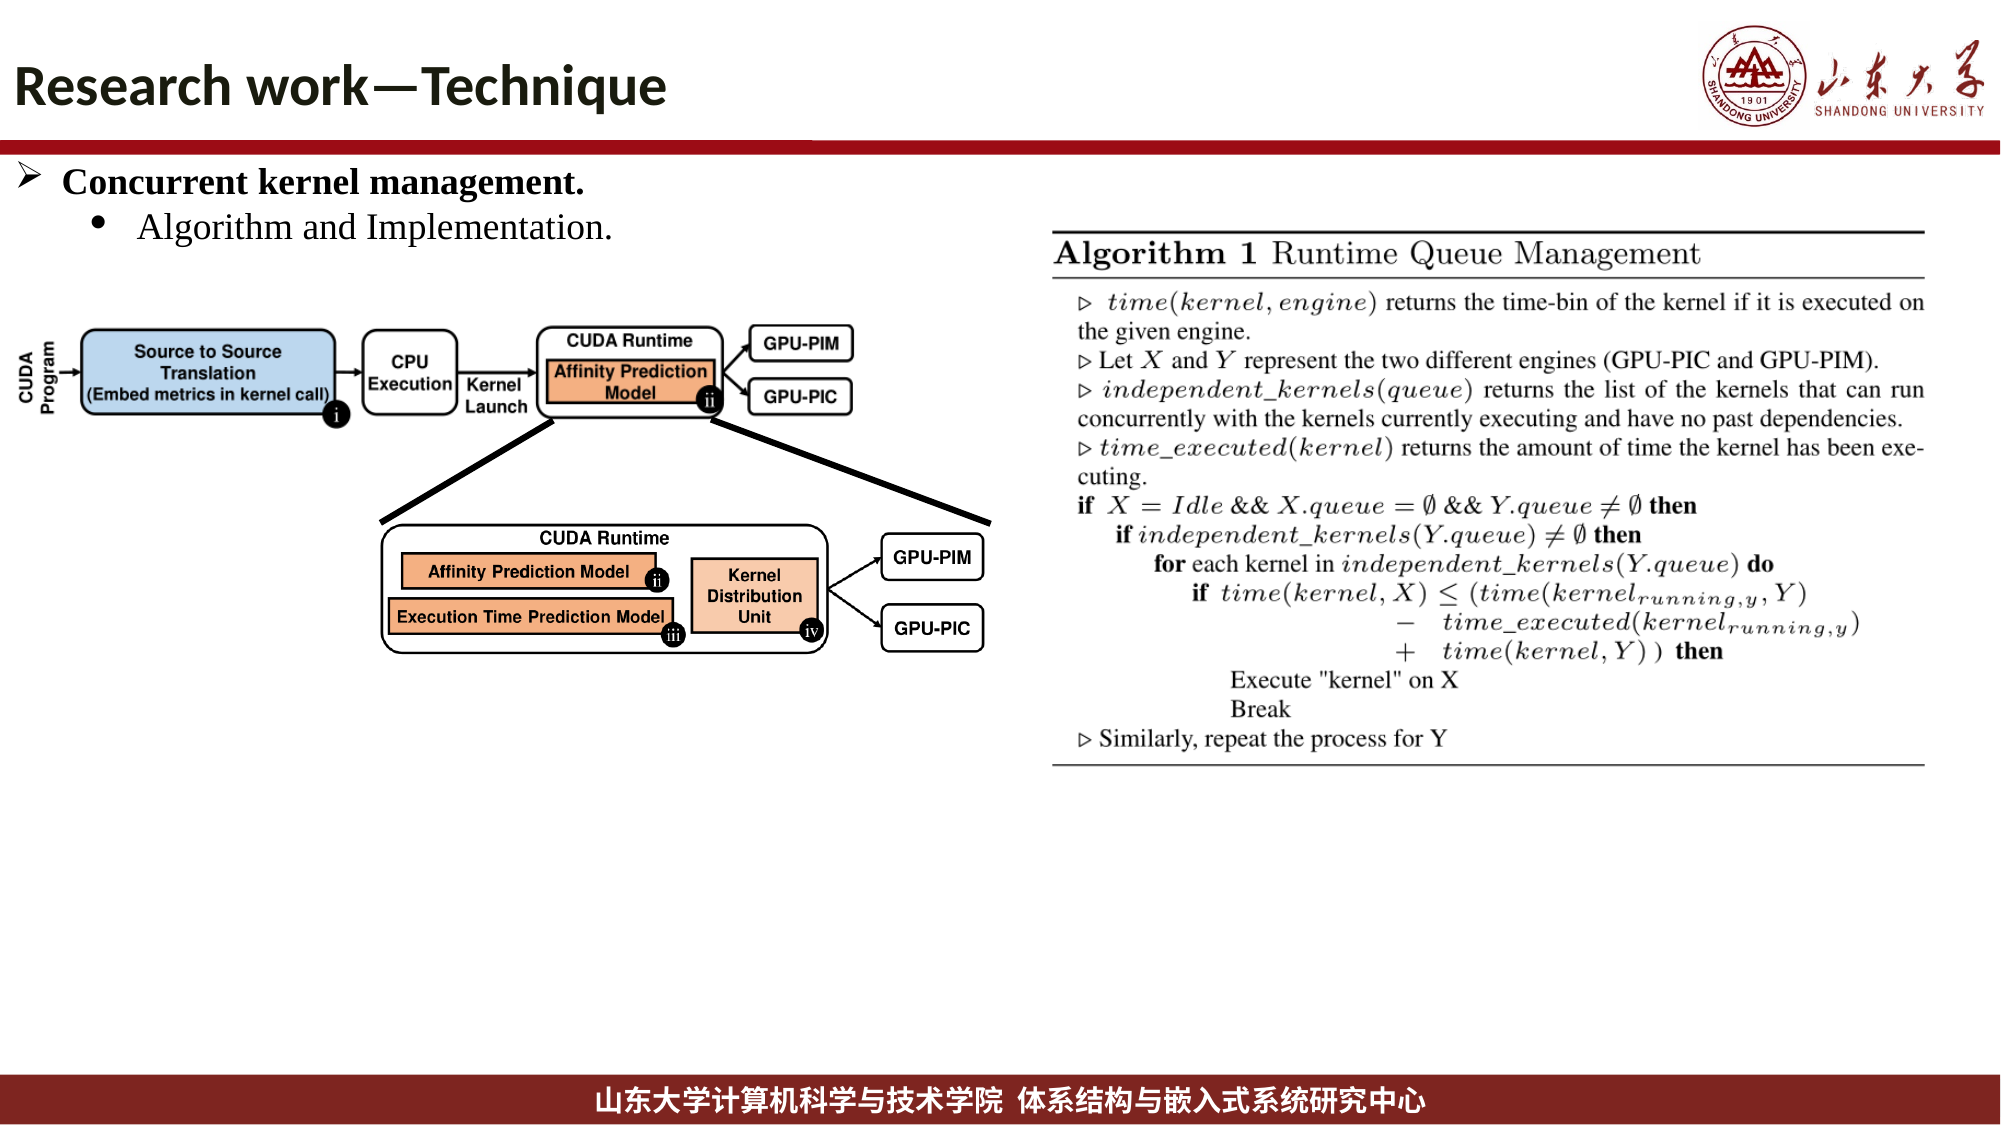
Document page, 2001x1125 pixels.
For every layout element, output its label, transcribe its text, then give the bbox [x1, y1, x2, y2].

text_box Concurrent kernel management. Algorithm and Implementation. [0, 149, 2000, 255]
picture [1048, 215, 1939, 773]
title Research work—Technique [0, 48, 1575, 149]
picture [1698, 21, 1985, 130]
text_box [0, 312, 991, 663]
